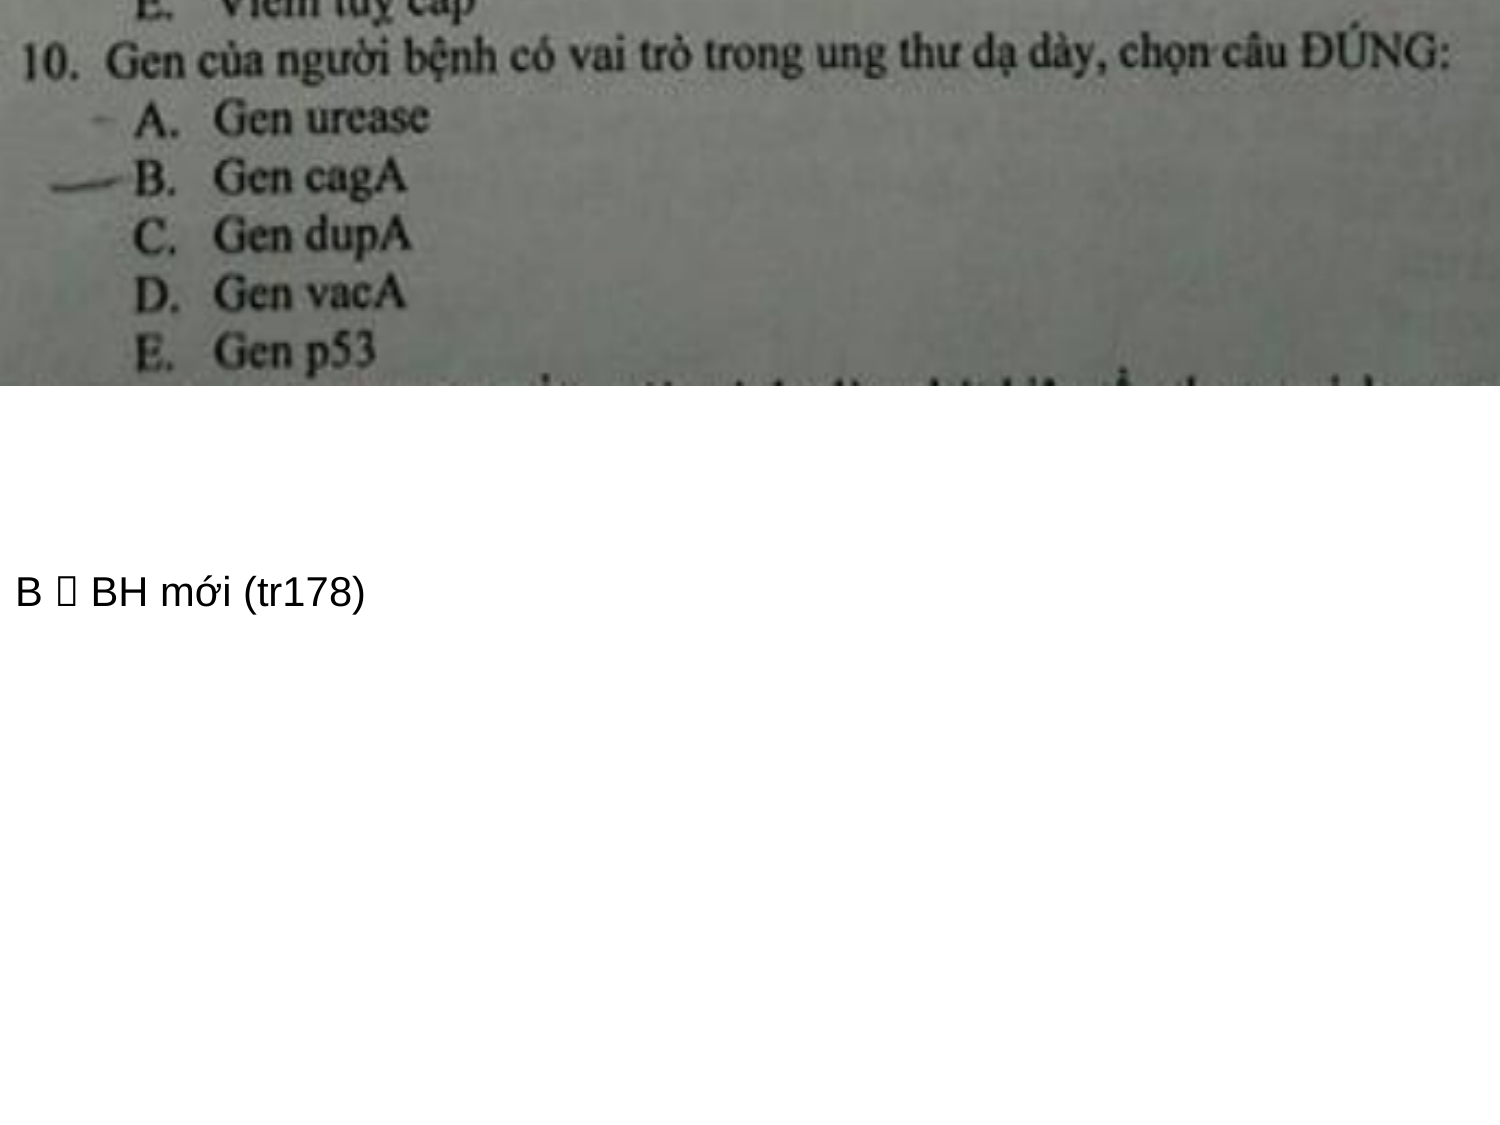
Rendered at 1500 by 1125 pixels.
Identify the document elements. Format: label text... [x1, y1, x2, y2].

picture [0, 0, 1500, 386]
subtitle B  BH mới (tr178) [0, 562, 1500, 1094]
